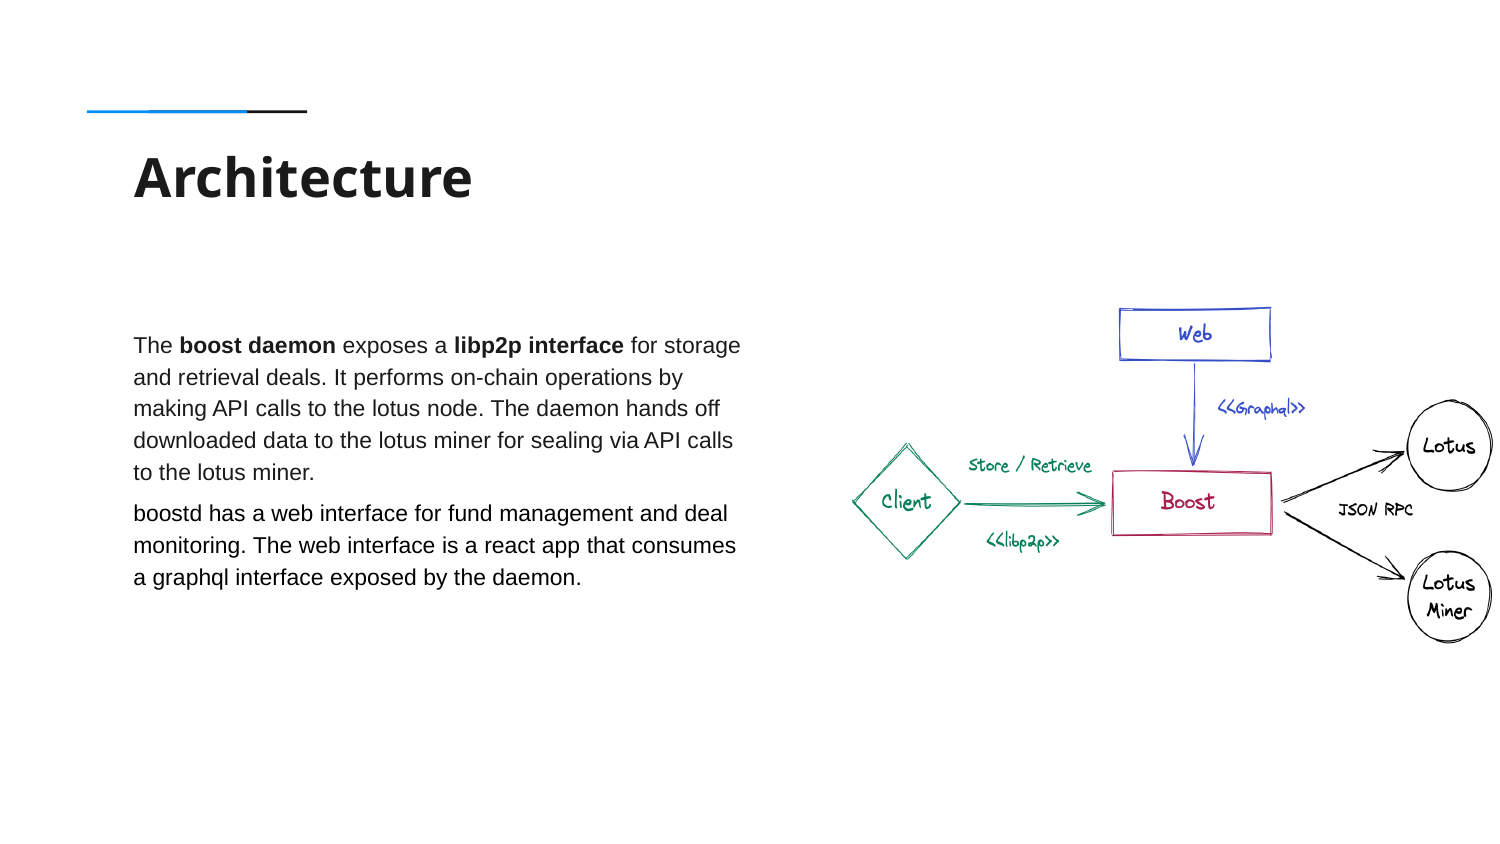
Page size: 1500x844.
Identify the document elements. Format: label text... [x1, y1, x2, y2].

text_box Architecture [119, 128, 759, 299]
picture [844, 298, 1500, 652]
text_box The boost daemon exposes a libp2p interface for storage and retrieval deals. It performs on-chain operations by making API calls to the lotus node. The daemon hands off downloaded data to the lotus miner for sealing via API calls to the lotus miner. boostd has a web interface for fund management and deal monitoring. The web interface is a react app that consumes a graphql interface exposed by the daemon. [118, 311, 757, 655]
